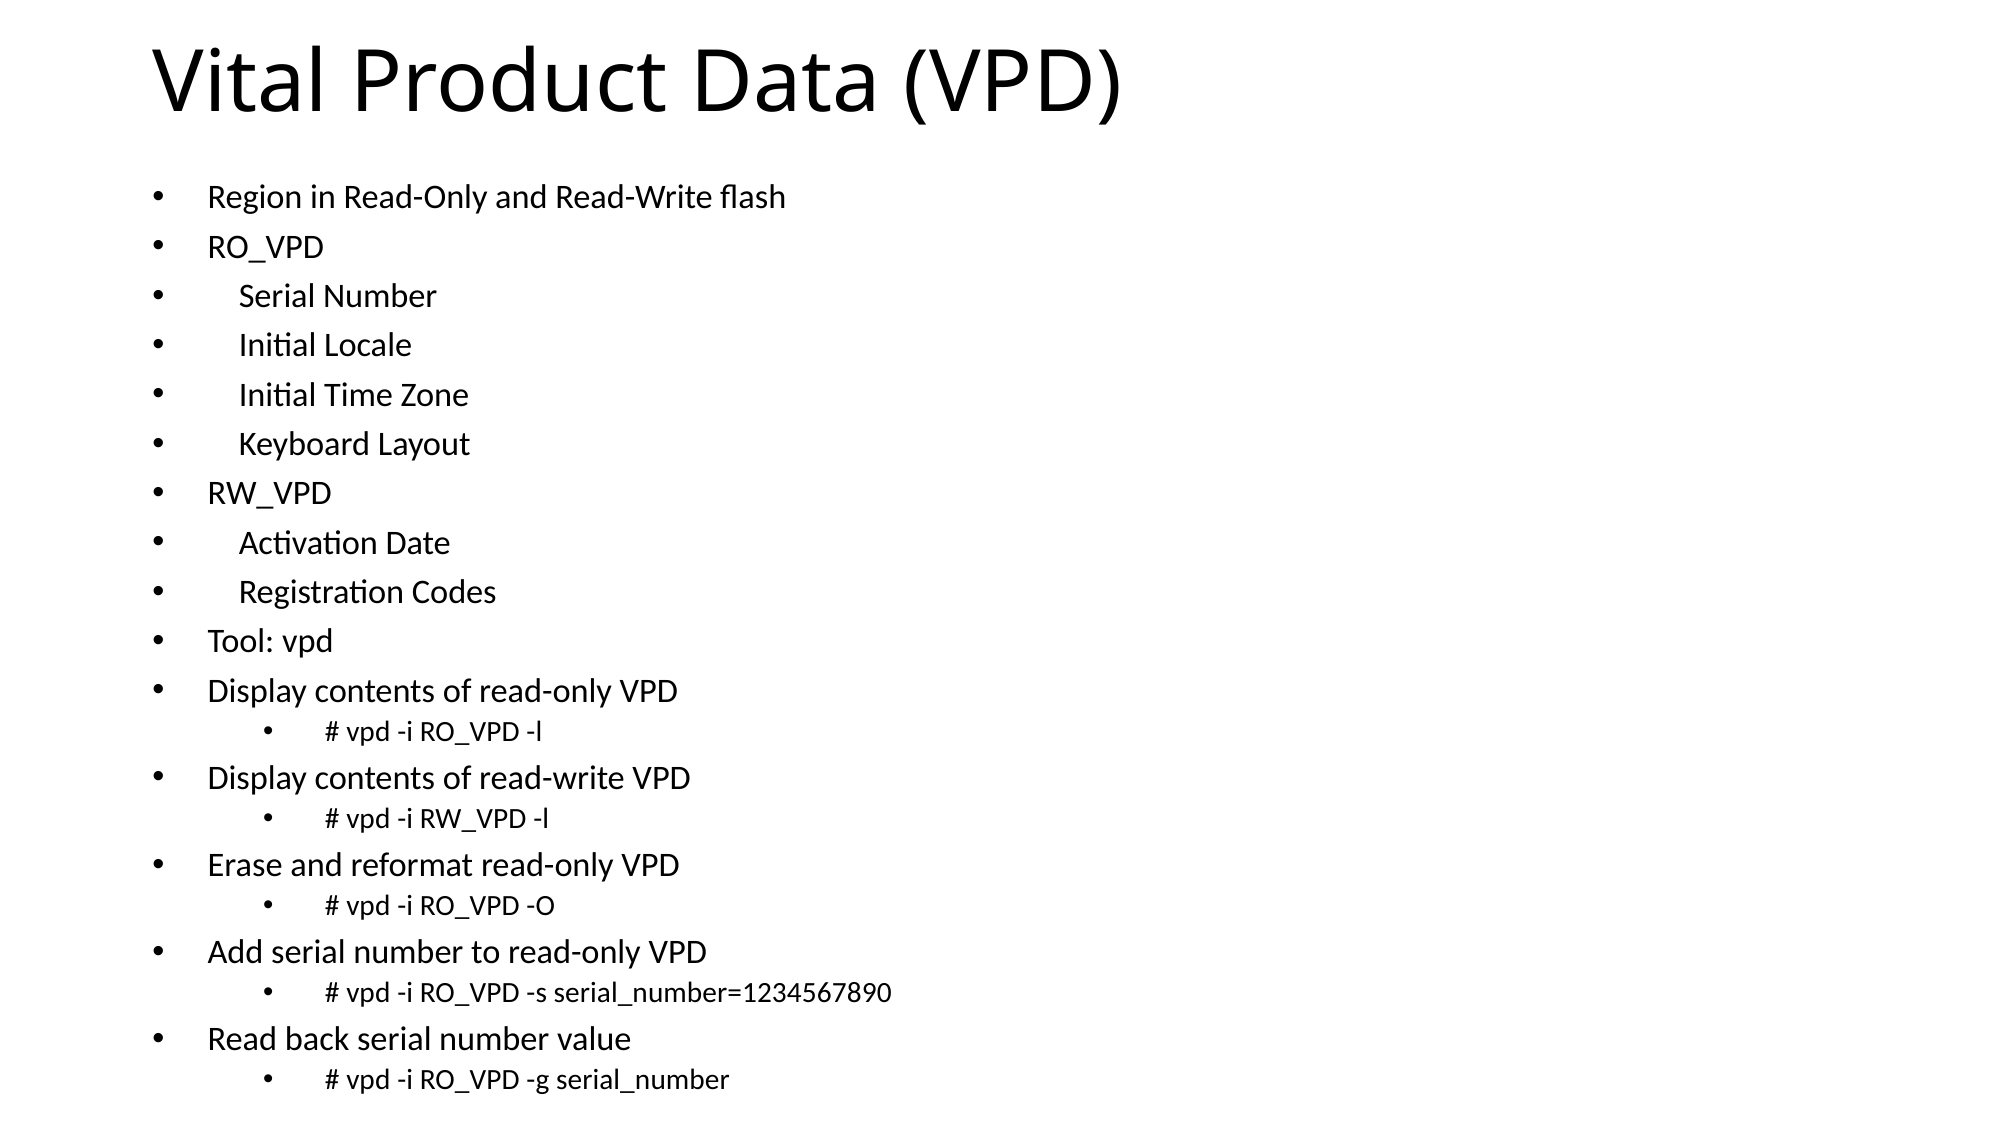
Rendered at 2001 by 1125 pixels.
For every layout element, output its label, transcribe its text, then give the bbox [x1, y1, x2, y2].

list Region in Read-Only and Read-Write flash RO_VPD Serial Number Initial Locale Initial Time Zone Keyboard Layout RW_VPD Activation Date Registration Codes Tool: vpd Display contents of read-only VPD # vpd -i RO_VPD -l Display contents of read-write VPD # vpd -i RW_VPD -l Erase and reformat read-only VPD # vpd -i RO_VPD -O Add serial number to read-only VPD # vpd -i RO_VPD -s serial_number=1234567890 Read back serial number value # vpd -i RO_VPD -g serial_number [137, 171, 1863, 1105]
title Vital Product Data (VPD) [137, 29, 1863, 138]
